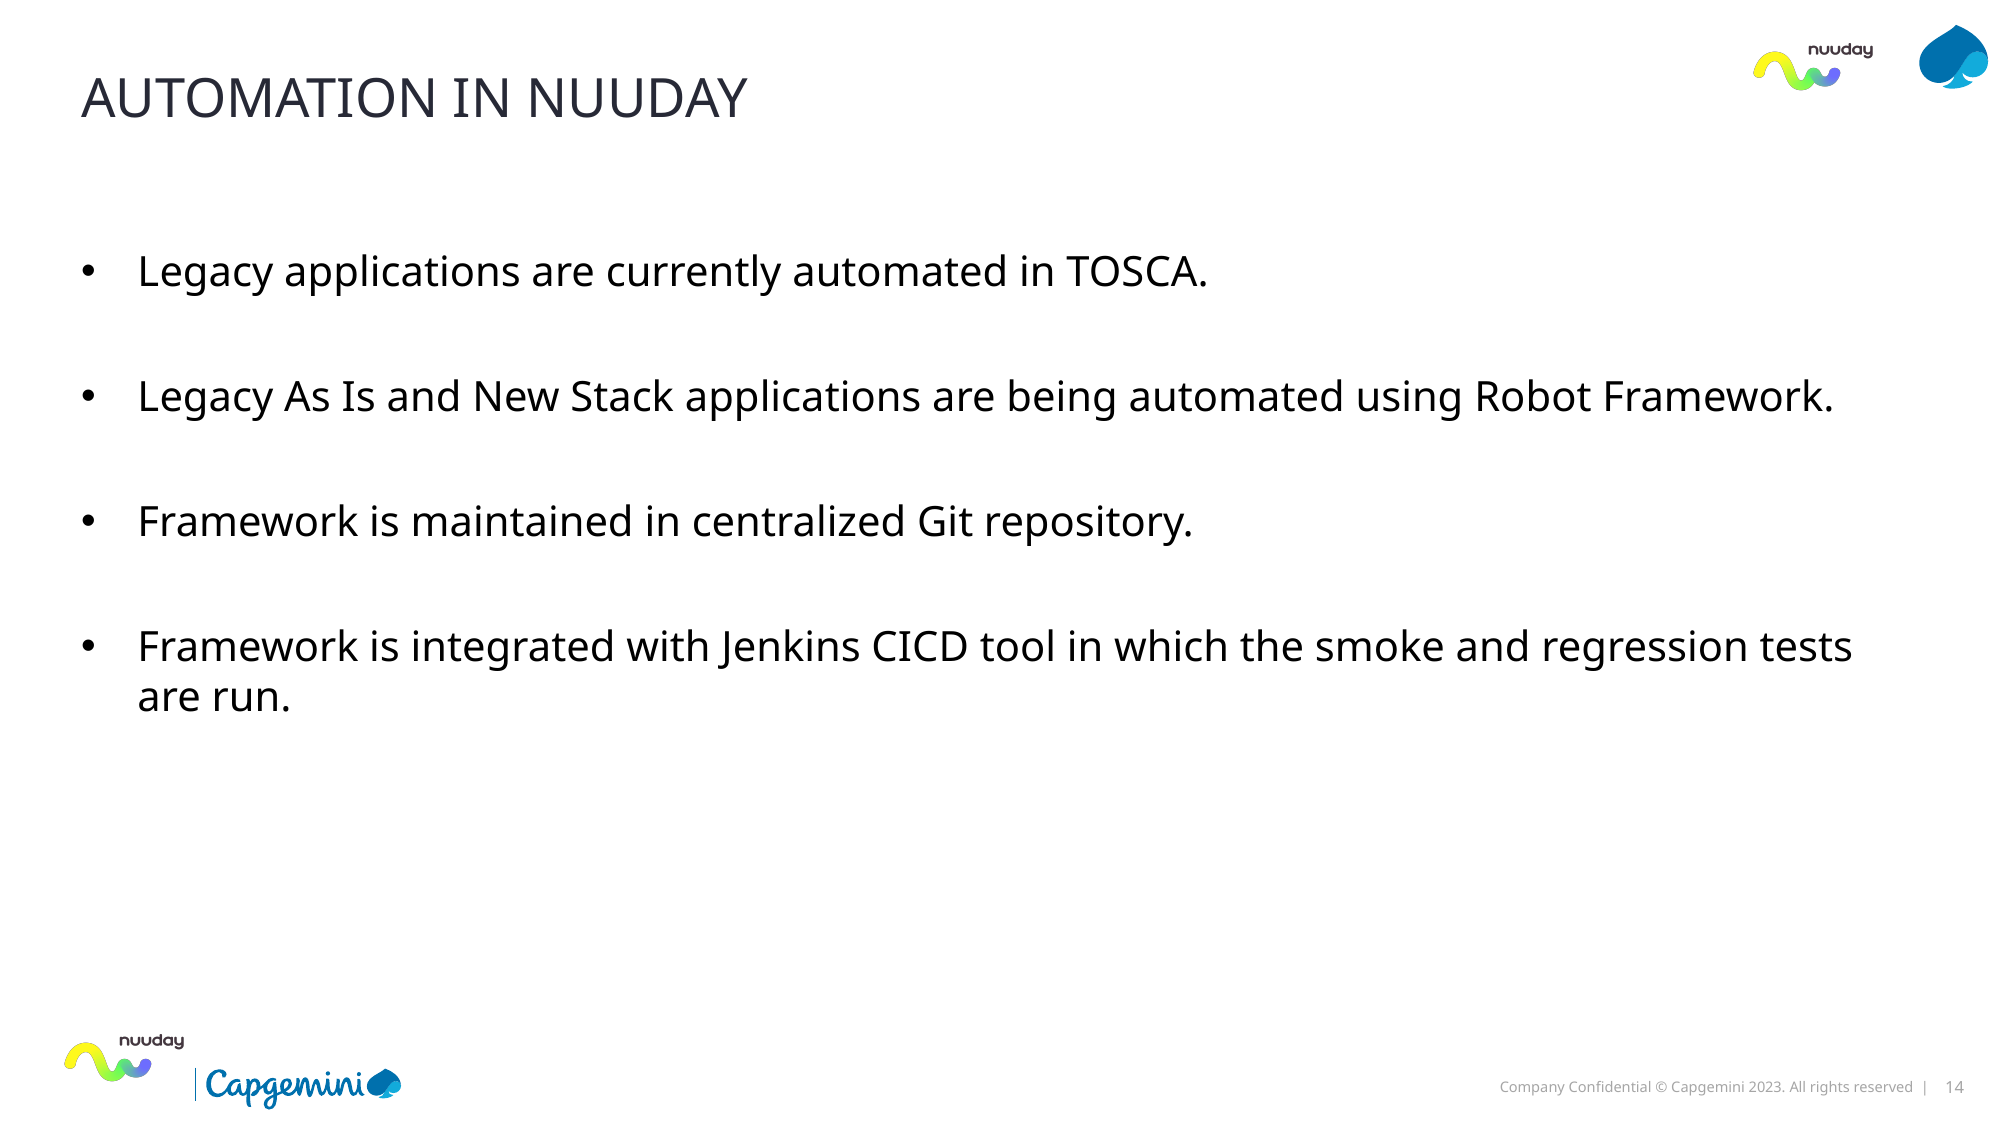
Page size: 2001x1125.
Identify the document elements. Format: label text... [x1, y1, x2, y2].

list Legacy applications are currently automated in TOSCA. Legacy As Is and New Stack applications are being automated using Robot Framework. Framework is maintained in centralized Git repository. Framework is integrated with Jenkins CICD tool in which the smoke and regression tests are run. [66, 237, 1933, 1062]
title Automation in nuuday [66, 63, 1863, 182]
picture [1705, 30, 1889, 123]
picture [16, 1021, 200, 1114]
